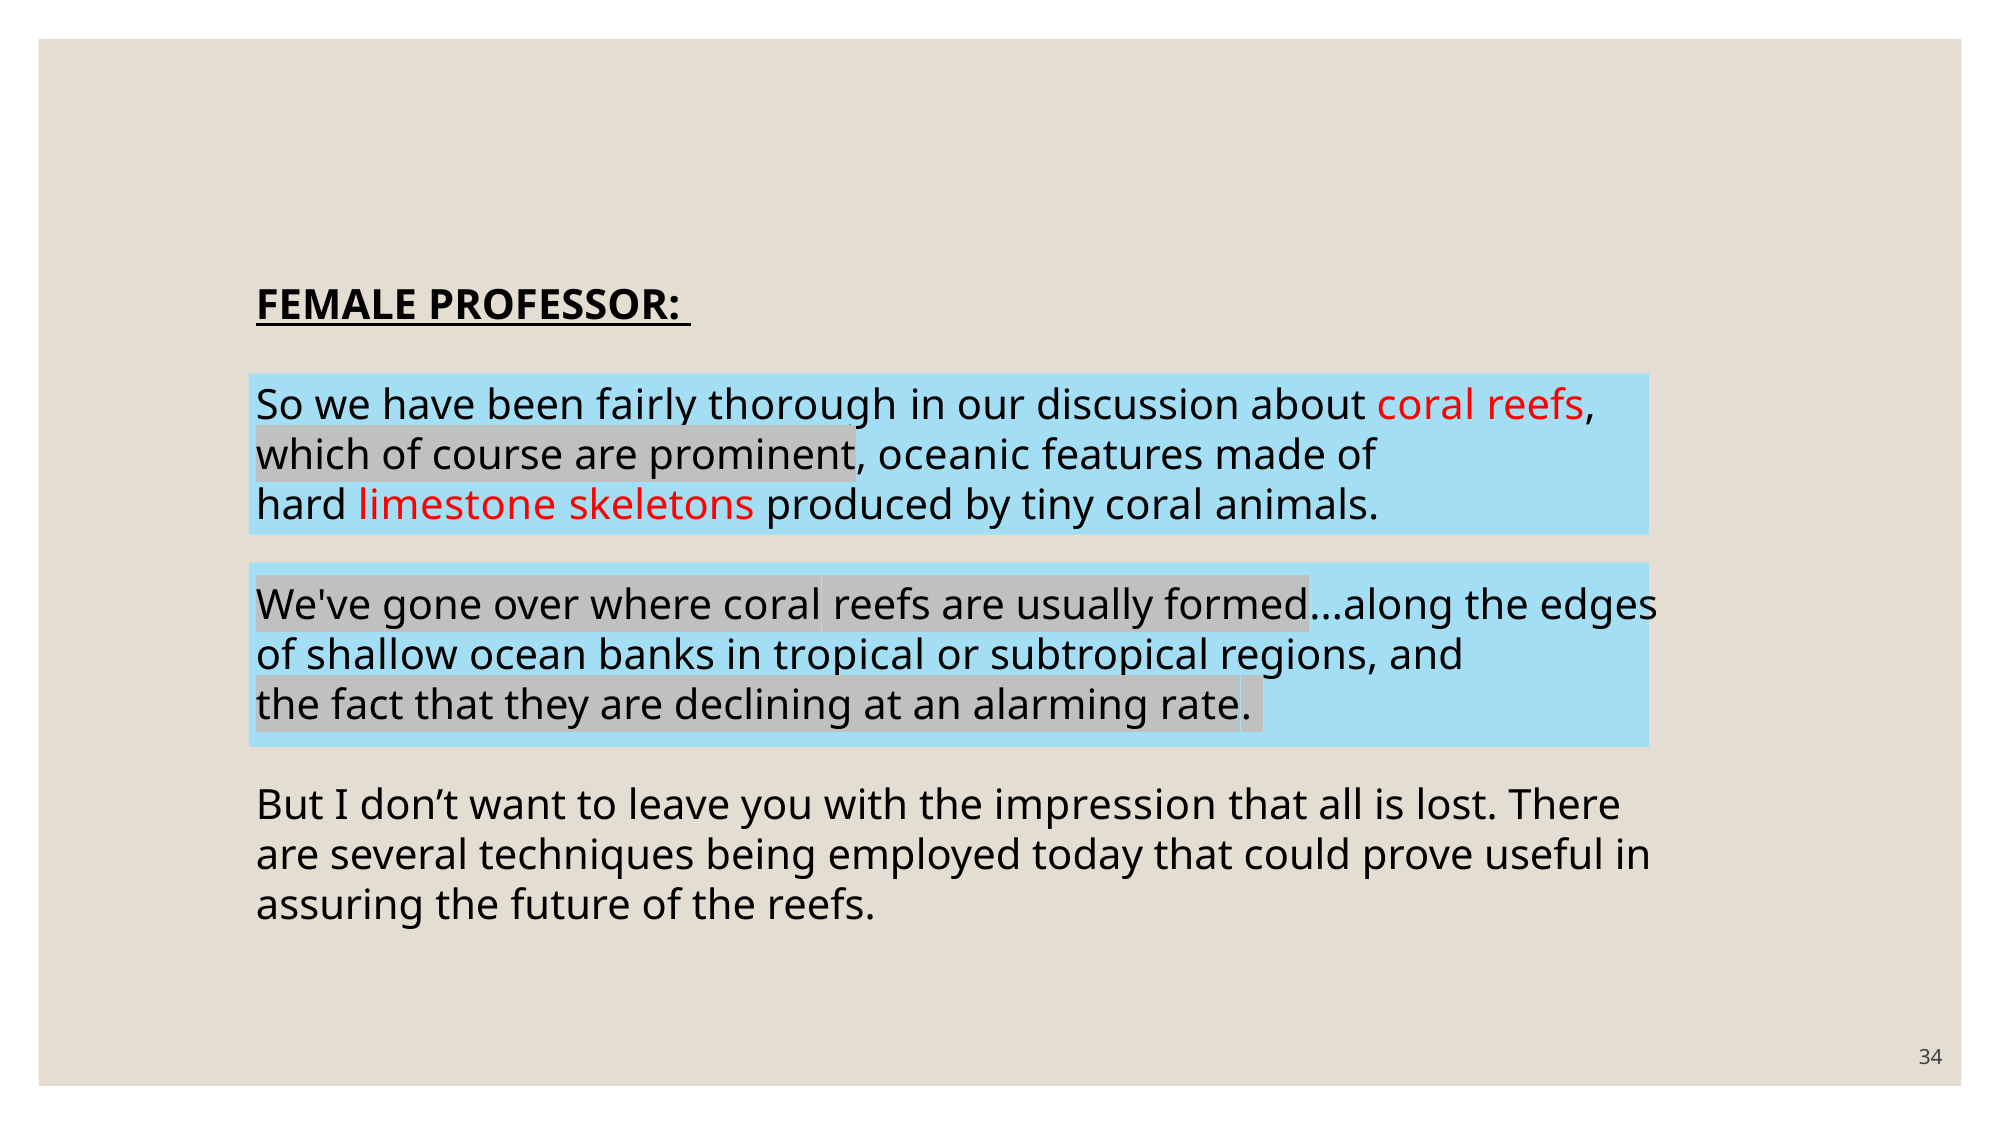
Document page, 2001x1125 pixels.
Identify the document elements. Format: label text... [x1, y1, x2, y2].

slide_number 34 [1717, 1034, 1958, 1080]
text_box FEMALE PROFESSOR: So we have been fairly thorough in our discussion about coral reefs, which of course are prominent, oceanic features made of hard limestone skeletons produced by tiny coral animals. We've gone over where coral reefs are usually formed...along the edges of shallow ocean banks in tropical or subtropical regions, and the fact that they are declining at an alarming rate. But I don’t want to leave you with the impression that all is lost. There are several techniques being employed today that could prove useful in assuring the future of the reefs. [241, 270, 1687, 936]
